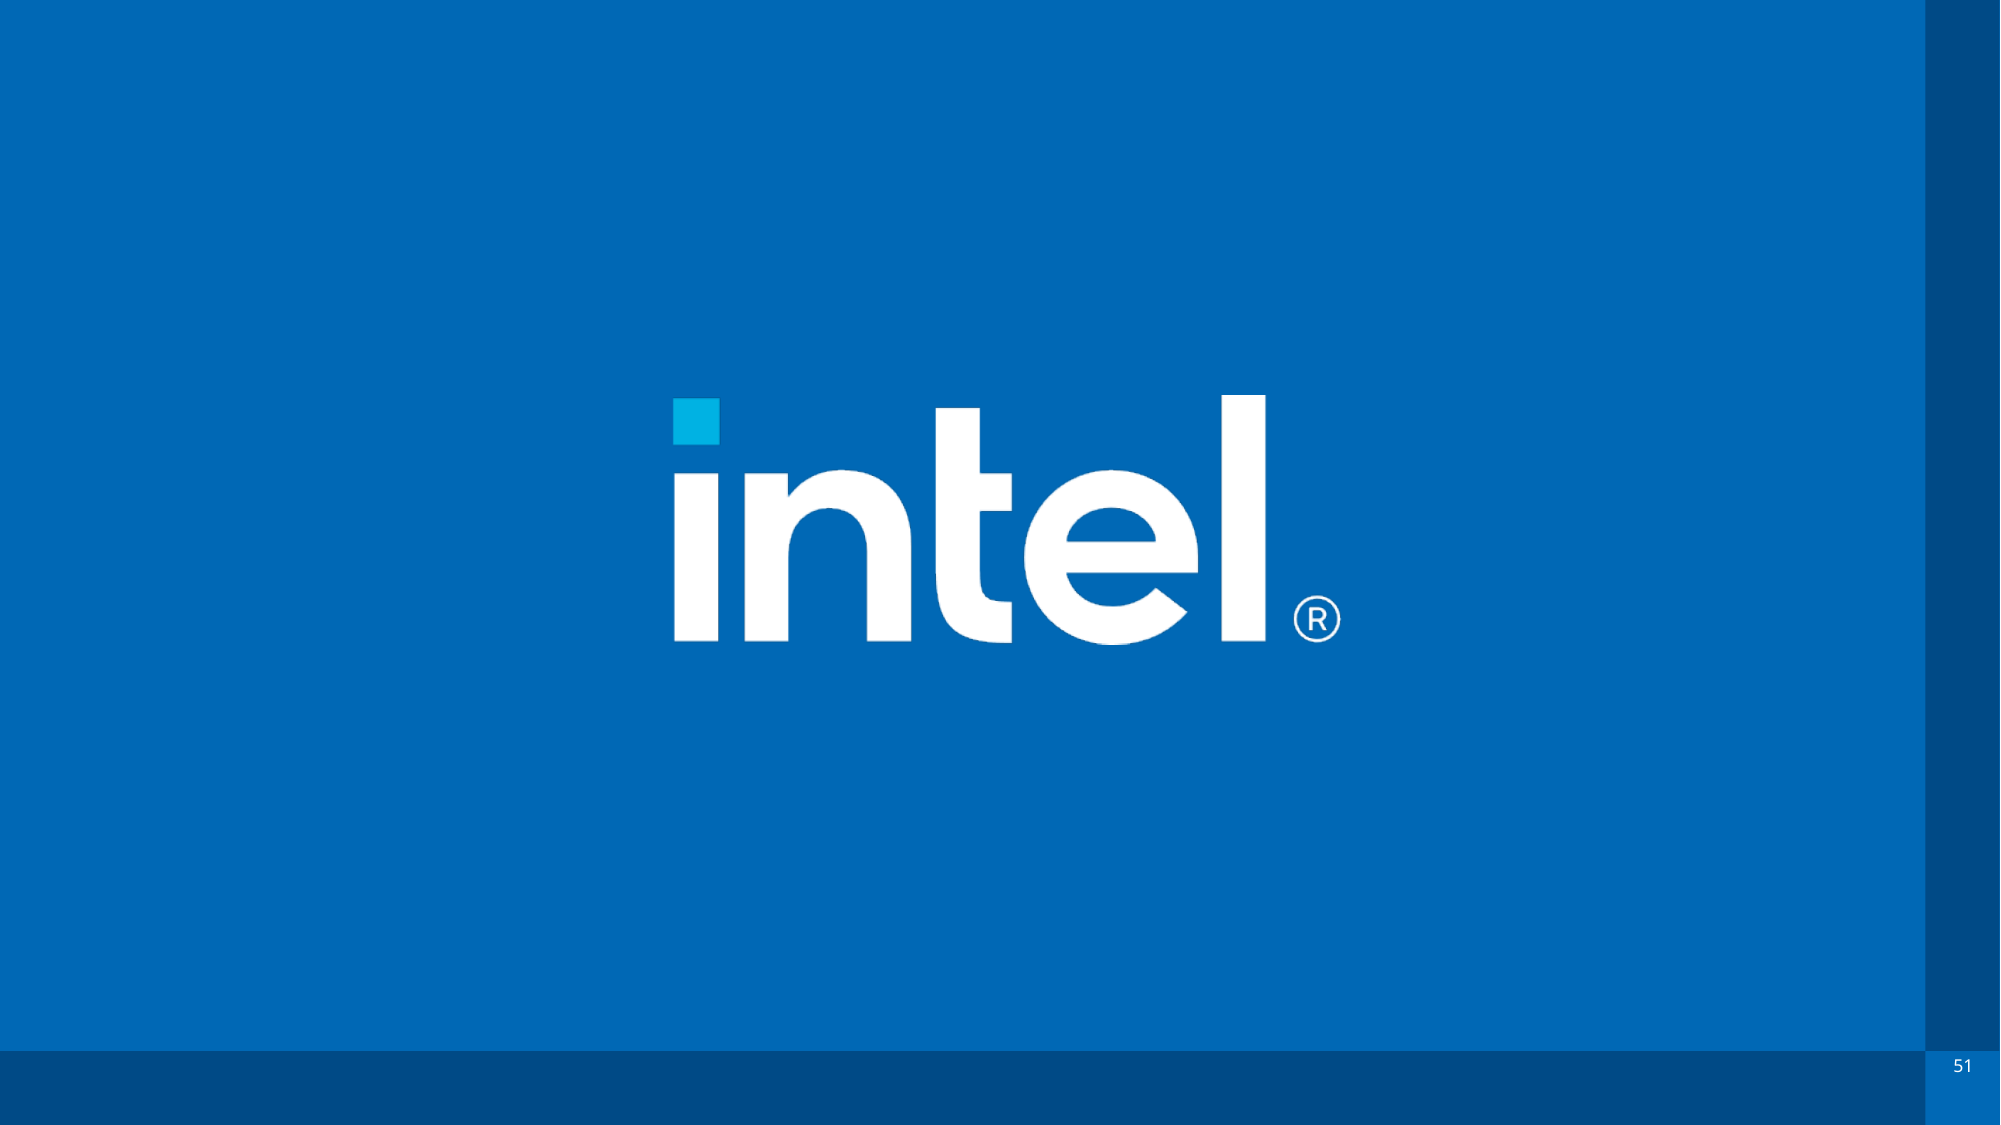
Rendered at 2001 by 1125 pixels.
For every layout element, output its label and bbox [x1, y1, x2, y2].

picture [672, 395, 1342, 645]
